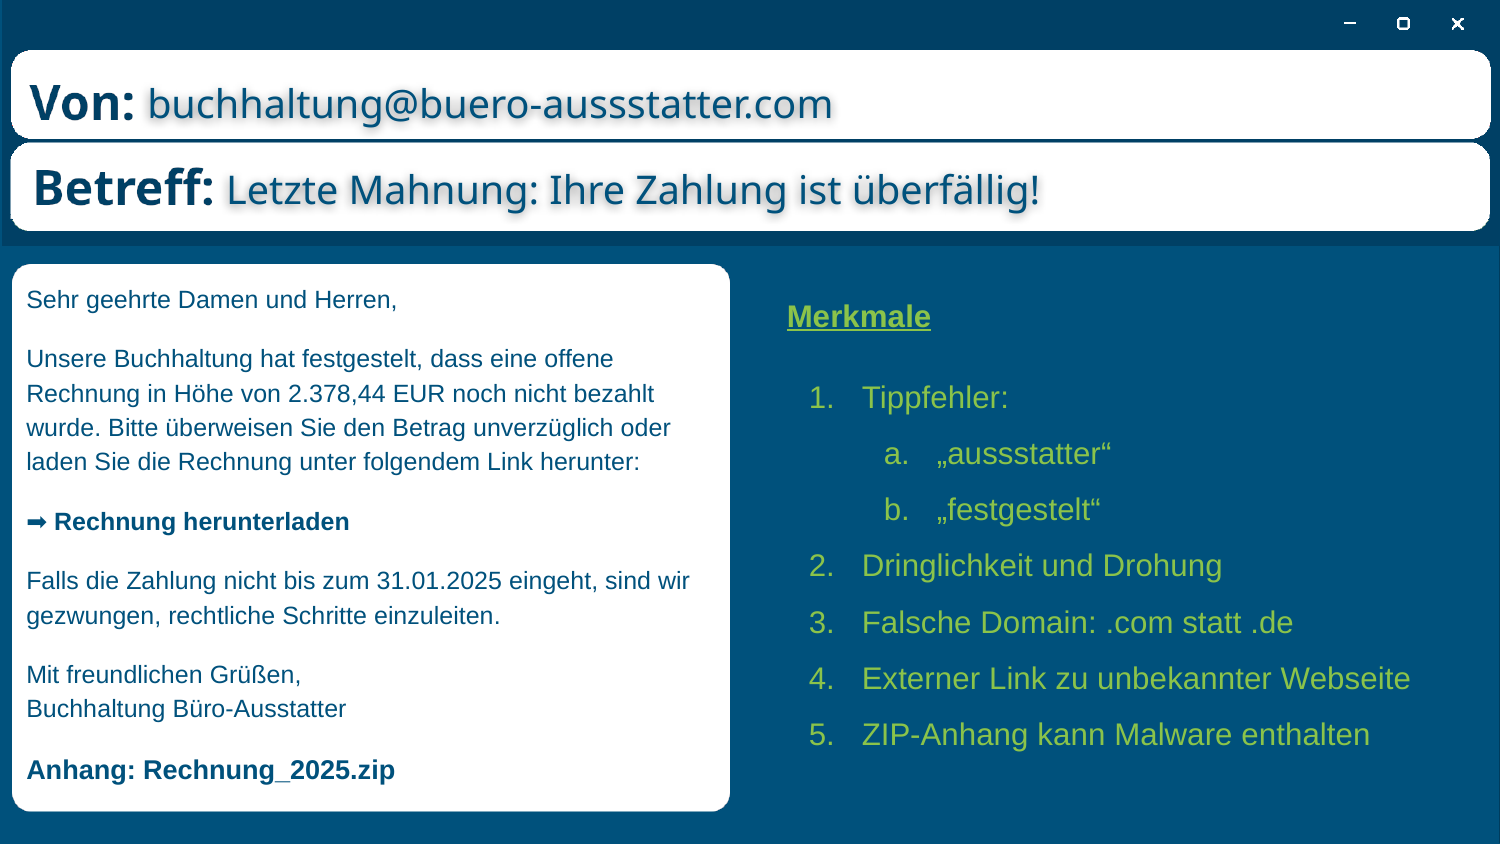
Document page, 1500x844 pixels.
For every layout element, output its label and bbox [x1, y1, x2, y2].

picture [899, 669, 906, 688]
picture [1013, 729, 1020, 744]
picture [889, 311, 904, 327]
picture [922, 724, 940, 744]
picture [974, 560, 981, 575]
picture [1189, 624, 1196, 632]
picture [894, 392, 902, 407]
picture [1282, 668, 1291, 688]
picture [789, 306, 810, 326]
picture [1246, 674, 1259, 688]
picture [1123, 673, 1130, 688]
picture [945, 617, 952, 632]
picture [865, 555, 882, 575]
picture [1278, 617, 1292, 629]
picture [1210, 617, 1221, 632]
picture [1030, 444, 1037, 463]
picture [990, 501, 997, 519]
picture [949, 729, 956, 744]
picture [916, 311, 929, 327]
picture [932, 392, 946, 404]
picture [939, 611, 943, 632]
picture [1226, 673, 1233, 688]
picture [1025, 557, 1032, 575]
picture [921, 561, 925, 575]
picture [889, 392, 893, 414]
picture [1020, 455, 1027, 461]
picture [1000, 449, 1007, 456]
picture [904, 560, 908, 575]
picture [1028, 617, 1035, 632]
picture [1146, 729, 1155, 744]
picture [1306, 729, 1317, 744]
picture [1064, 730, 1068, 744]
picture [810, 668, 824, 688]
picture [1017, 504, 1031, 516]
picture [1075, 449, 1088, 463]
picture [1243, 729, 1257, 741]
picture [1220, 673, 1224, 688]
picture [1040, 723, 1048, 744]
picture [893, 724, 908, 744]
picture [819, 733, 824, 744]
picture [1133, 724, 1137, 744]
picture [1039, 511, 1046, 517]
picture [1037, 617, 1044, 632]
picture [1078, 617, 1085, 632]
picture [1001, 729, 1008, 744]
picture [916, 393, 920, 407]
picture [868, 311, 876, 326]
picture [1196, 560, 1203, 575]
picture [1061, 560, 1065, 575]
picture [1207, 561, 1211, 575]
picture [1170, 667, 1178, 688]
picture [1351, 680, 1358, 686]
picture [1198, 730, 1202, 744]
picture [943, 673, 950, 688]
picture [1056, 444, 1072, 463]
picture [1225, 614, 1240, 633]
picture [912, 624, 919, 632]
picture [992, 392, 996, 407]
picture [891, 504, 899, 519]
picture [910, 560, 917, 575]
picture [1074, 673, 1079, 689]
picture [986, 554, 997, 575]
picture [1078, 729, 1085, 744]
picture [1292, 668, 1298, 678]
picture [980, 511, 987, 519]
picture [1335, 673, 1342, 688]
picture [865, 668, 881, 688]
picture [967, 729, 974, 744]
picture [1117, 724, 1122, 744]
picture [1300, 668, 1309, 688]
picture [886, 498, 890, 519]
picture [1022, 729, 1026, 750]
picture [1137, 560, 1147, 574]
picture [862, 311, 867, 326]
picture [1312, 674, 1325, 688]
picture [956, 392, 963, 407]
picture [1106, 555, 1123, 575]
picture [958, 505, 971, 519]
picture [1362, 673, 1376, 685]
picture [992, 668, 1005, 688]
picture [1207, 729, 1211, 744]
picture [1140, 673, 1147, 688]
picture [937, 673, 941, 688]
picture [833, 311, 841, 326]
picture [1021, 673, 1028, 688]
picture [1059, 504, 1073, 516]
picture [1014, 618, 1018, 632]
picture [1049, 449, 1053, 463]
picture [1155, 617, 1162, 632]
picture [1165, 617, 1171, 632]
picture [1033, 667, 1040, 688]
picture [907, 392, 911, 414]
picture [1337, 730, 1351, 742]
picture [1261, 729, 1265, 744]
picture [1190, 560, 1194, 575]
picture [1067, 560, 1074, 575]
picture [1136, 617, 1145, 630]
picture [13, 265, 729, 811]
picture [1151, 674, 1165, 686]
picture [1057, 618, 1061, 632]
picture [1000, 504, 1007, 519]
picture [878, 311, 885, 326]
picture [814, 311, 828, 327]
picture [865, 612, 879, 632]
picture [811, 571, 824, 575]
picture [1147, 563, 1151, 575]
picture [1236, 669, 1243, 688]
picture [954, 673, 968, 685]
picture [1100, 673, 1105, 689]
picture [982, 729, 991, 744]
picture [845, 305, 858, 326]
picture [953, 448, 962, 463]
picture [950, 386, 954, 407]
picture [1217, 730, 1230, 744]
picture [812, 387, 824, 407]
picture [1016, 448, 1024, 453]
picture [1050, 501, 1056, 520]
picture [816, 621, 824, 631]
picture [1386, 670, 1392, 689]
picture [952, 560, 961, 574]
picture [1293, 729, 1300, 744]
picture [1117, 673, 1121, 688]
picture [1199, 614, 1205, 633]
picture [1132, 620, 1136, 632]
picture [863, 387, 879, 407]
picture [974, 392, 988, 404]
picture [972, 673, 976, 688]
picture [909, 674, 922, 688]
picture [956, 618, 969, 632]
picture [3, 0, 1500, 245]
picture [1267, 729, 1274, 744]
picture [1161, 560, 1168, 575]
picture [1347, 673, 1355, 678]
picture [1001, 561, 1015, 573]
picture [1277, 725, 1284, 744]
picture [1096, 729, 1103, 744]
picture [811, 724, 823, 734]
picture [923, 386, 930, 407]
picture [1361, 729, 1368, 744]
picture [983, 612, 1001, 632]
picture [1155, 554, 1159, 575]
picture [1395, 674, 1409, 686]
picture [961, 723, 965, 744]
picture [1208, 673, 1215, 688]
picture [1261, 617, 1269, 632]
picture [1035, 504, 1043, 509]
picture [1083, 501, 1089, 520]
picture [948, 498, 955, 519]
picture [1078, 563, 1082, 575]
picture [1116, 619, 1120, 632]
picture [989, 455, 996, 463]
picture [1328, 726, 1334, 745]
